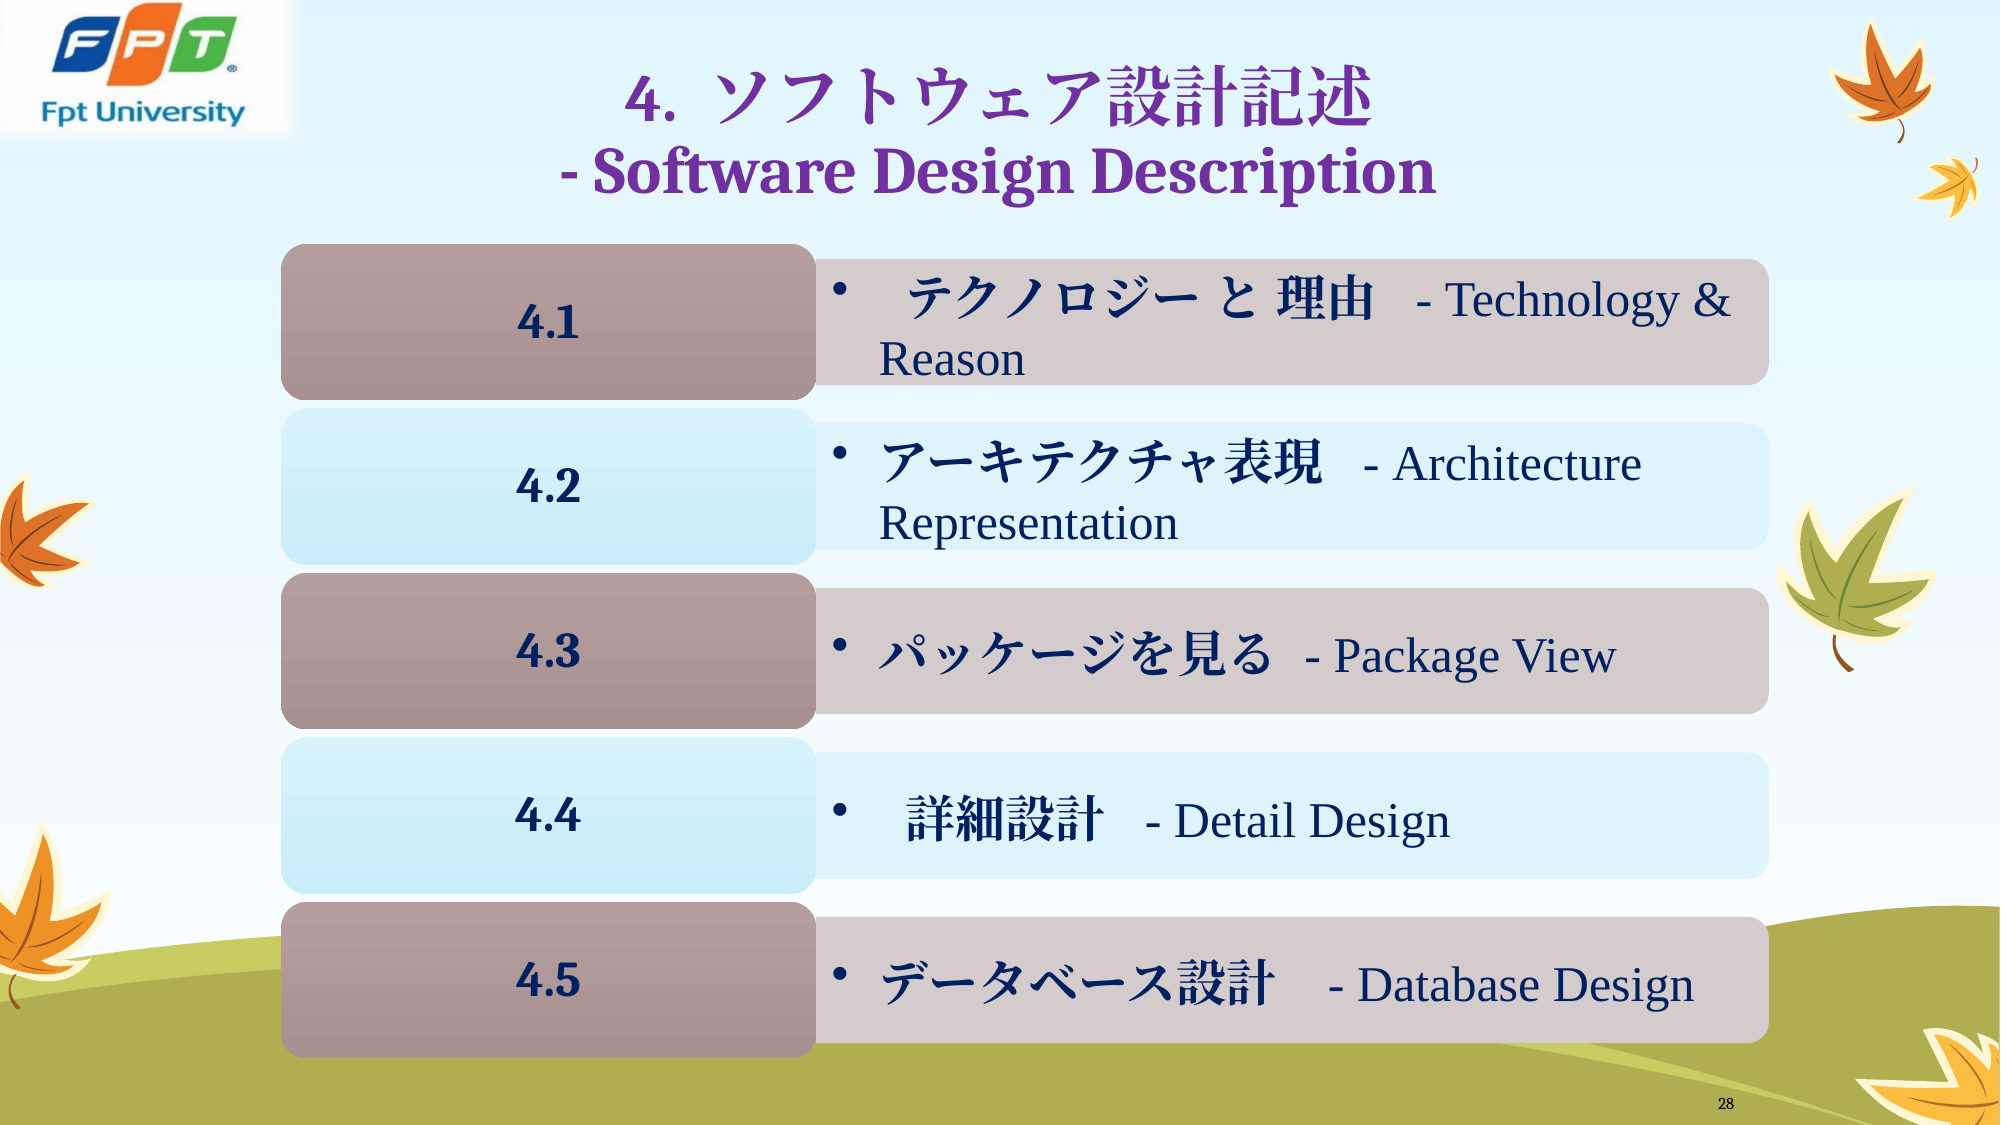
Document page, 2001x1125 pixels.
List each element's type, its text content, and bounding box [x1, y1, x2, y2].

slide_number 28 [1644, 1083, 1750, 1122]
picture [0, 0, 312, 155]
title 4. ソフトウェア設計記述 - Software Design Description [249, 12, 1749, 216]
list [280, 243, 1769, 1059]
